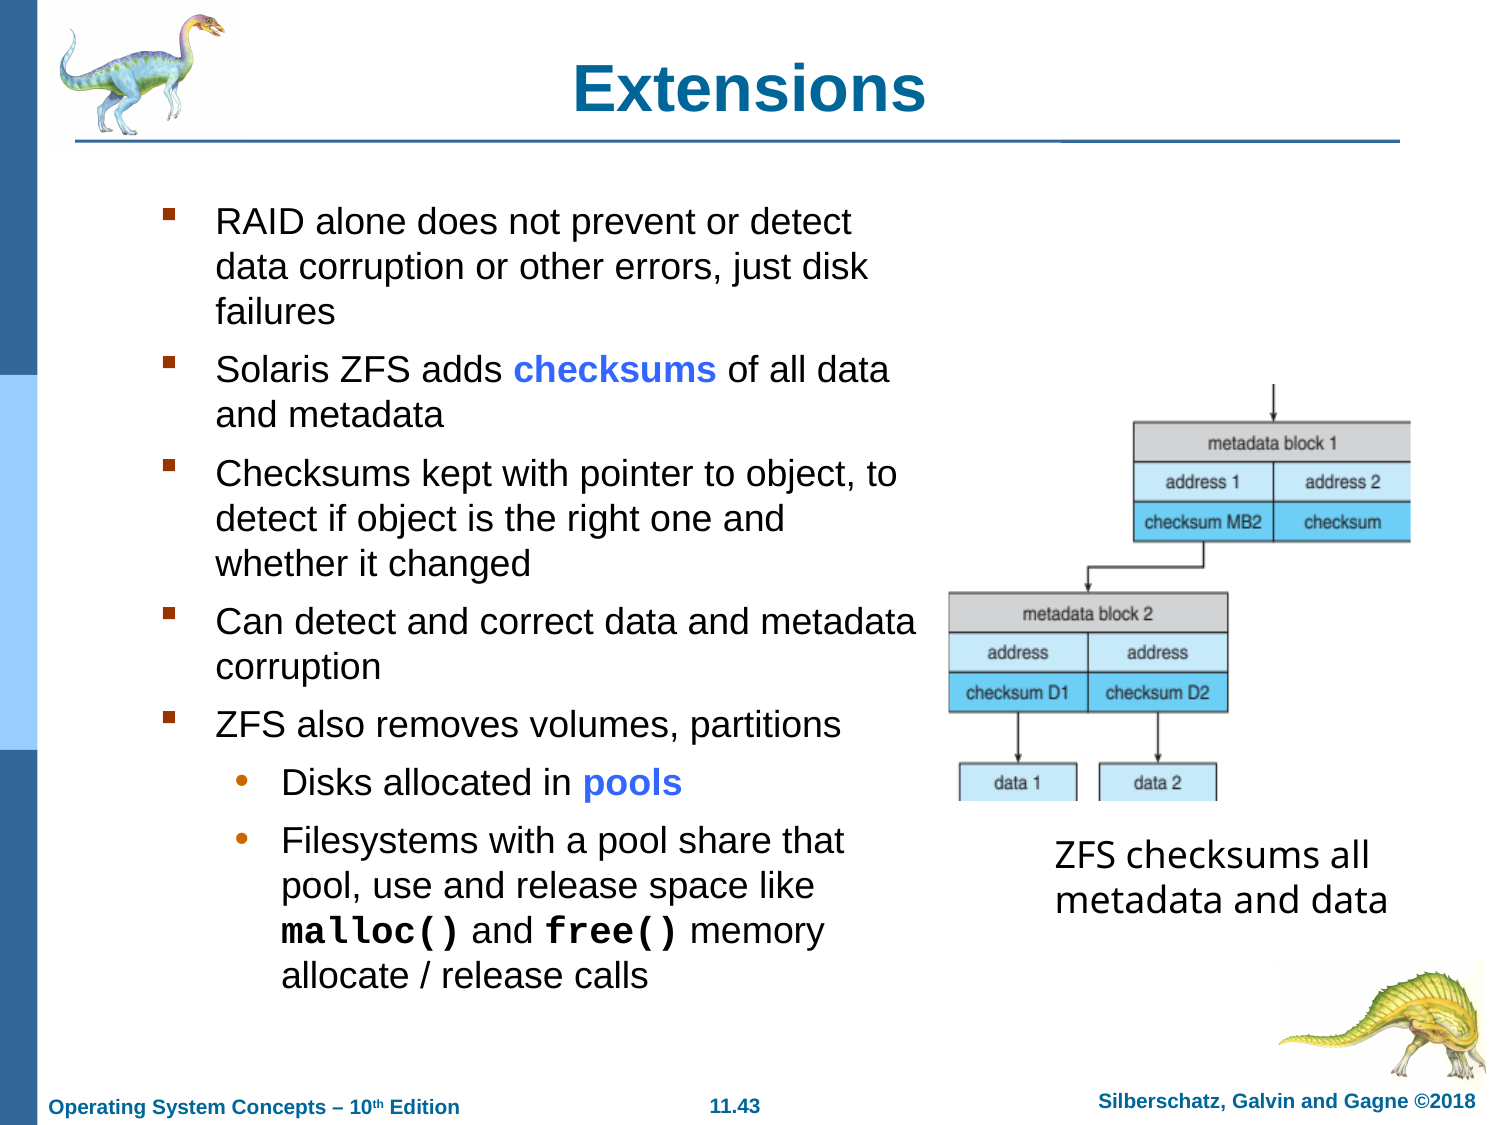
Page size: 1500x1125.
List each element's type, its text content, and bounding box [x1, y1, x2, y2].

picture [46, 0, 243, 149]
title Extensions [75, 38, 1425, 133]
text_box ZFS checksums all metadata and data [1039, 823, 1500, 929]
picture [1275, 959, 1486, 1090]
list RAID alone does not prevent or detect data corruption or other errors, just disk failures Solaris ZFS adds checksums of all data and metadata Checksums kept with pointer to object, to detect if object is the right one and whether it changed Can detect and correct data and metadata corruption ZFS also removes volumes, partitions Disks allocated in pools Filesystems with a pool share that pool, use and release space like malloc() and free() memory allocate / release calls [144, 189, 934, 1036]
picture [948, 384, 1411, 801]
